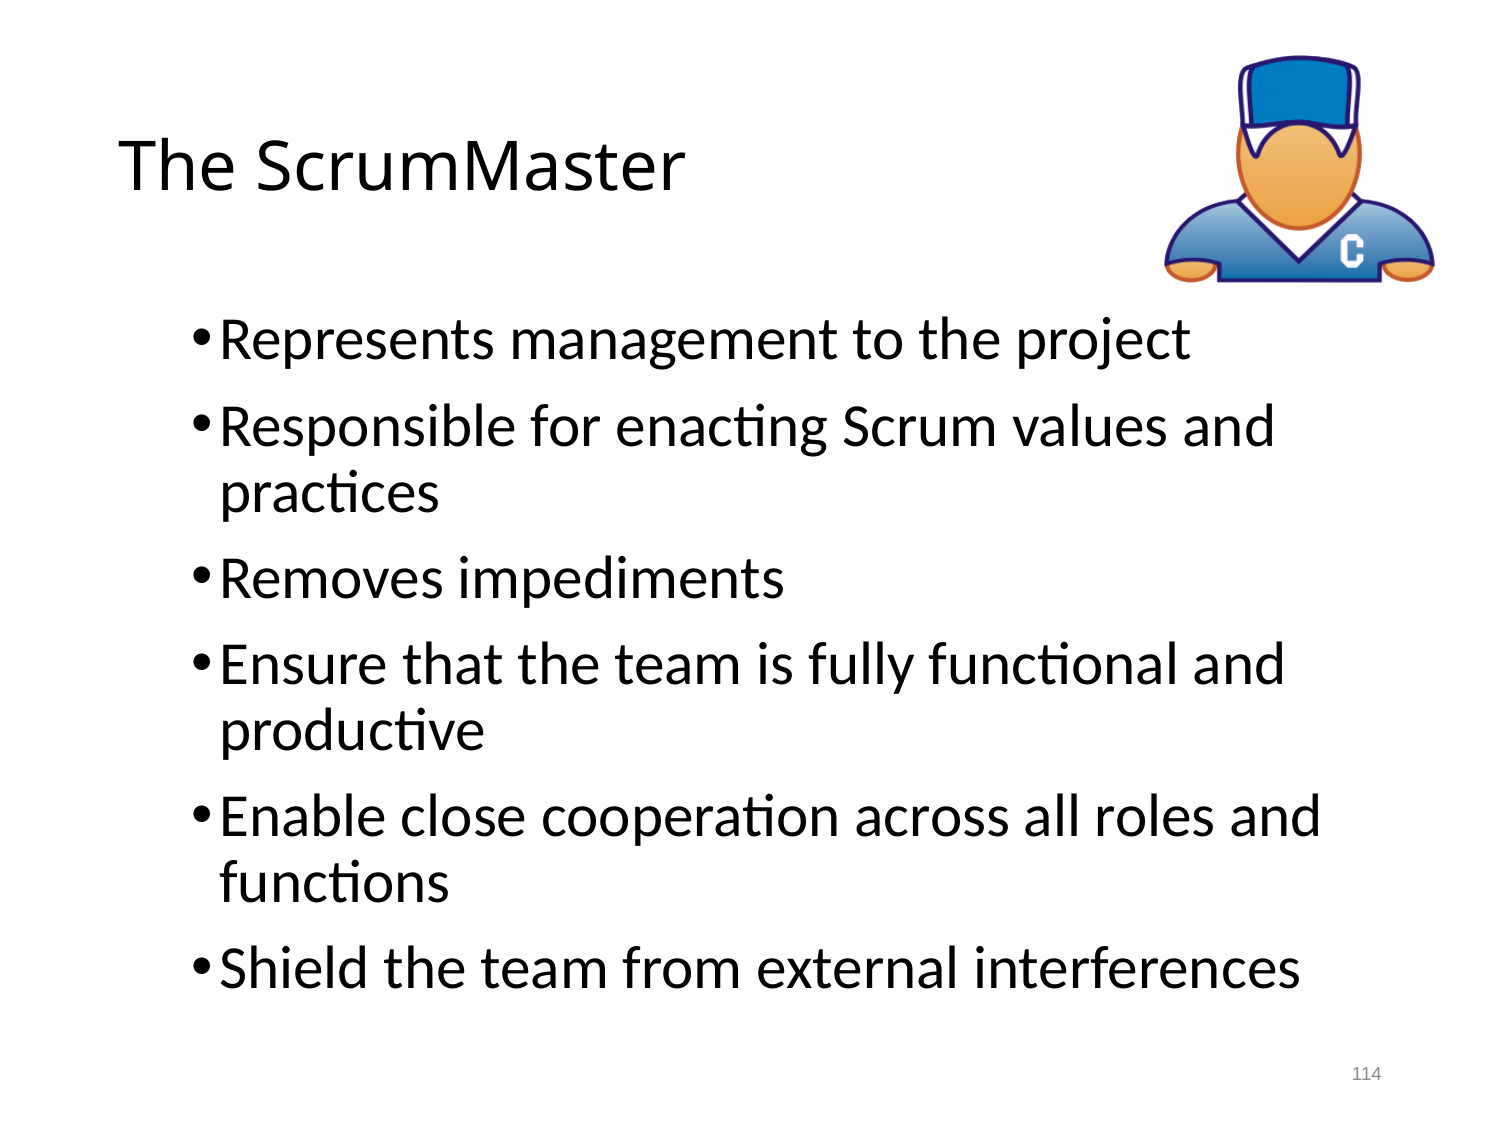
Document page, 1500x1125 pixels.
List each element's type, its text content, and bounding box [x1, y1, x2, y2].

slide_number 114 [1059, 1042, 1397, 1103]
list Represents management to the project Responsible for enacting Scrum values and practices Removes impediments Ensure that the team is fully functional and productive Enable close cooperation across all roles and functions Shield the team from external interferences [103, 299, 1397, 1014]
title The ScrumMaster [103, 59, 1164, 278]
picture [1164, 55, 1435, 284]
